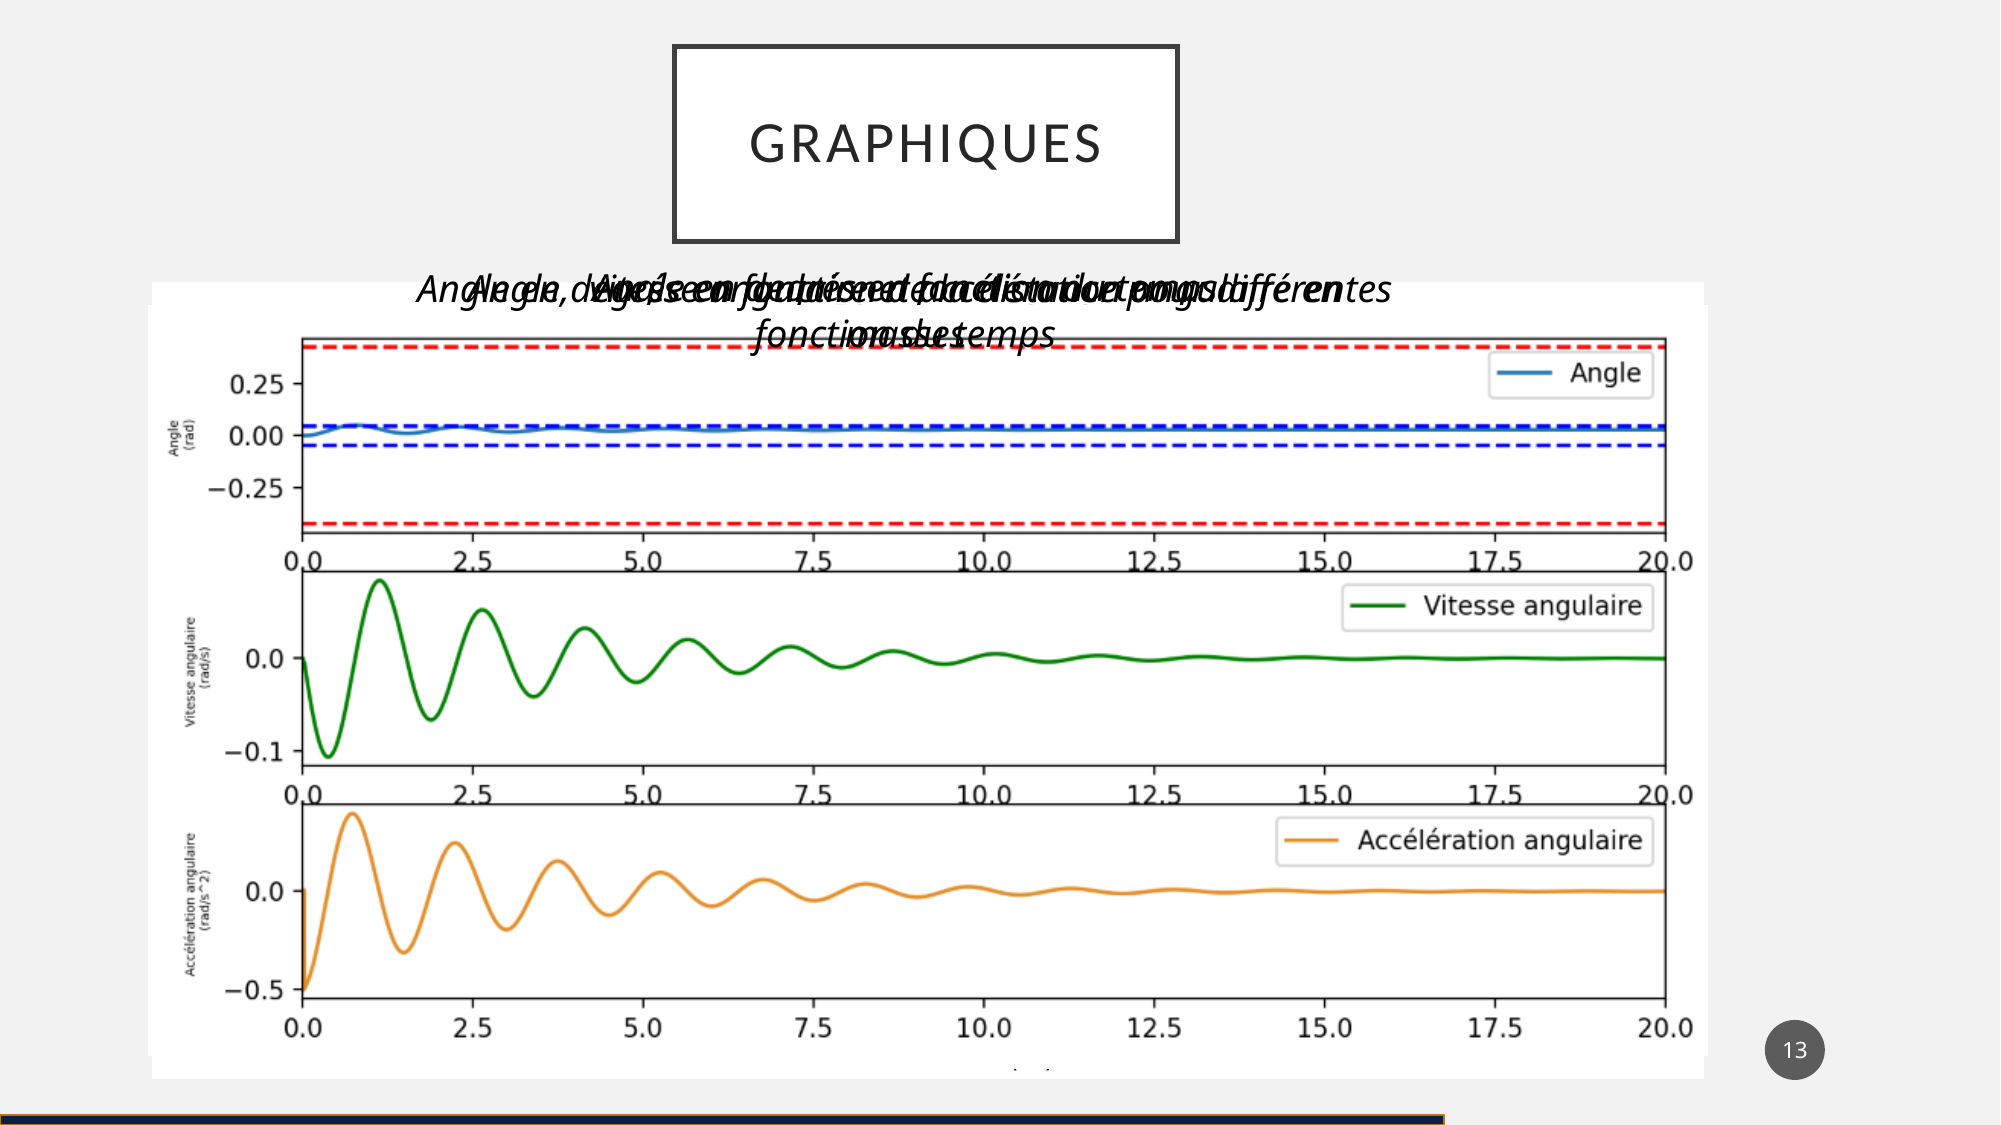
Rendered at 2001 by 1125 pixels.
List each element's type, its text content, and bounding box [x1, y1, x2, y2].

text_box Angle en degrés en fonction de la distance pour différentes masses [375, 257, 1435, 282]
text_box [0, 1114, 1445, 1125]
picture [148, 282, 1708, 1079]
title Graphiques [672, 44, 1180, 244]
slide_number 13 [1764, 1019, 1825, 1080]
